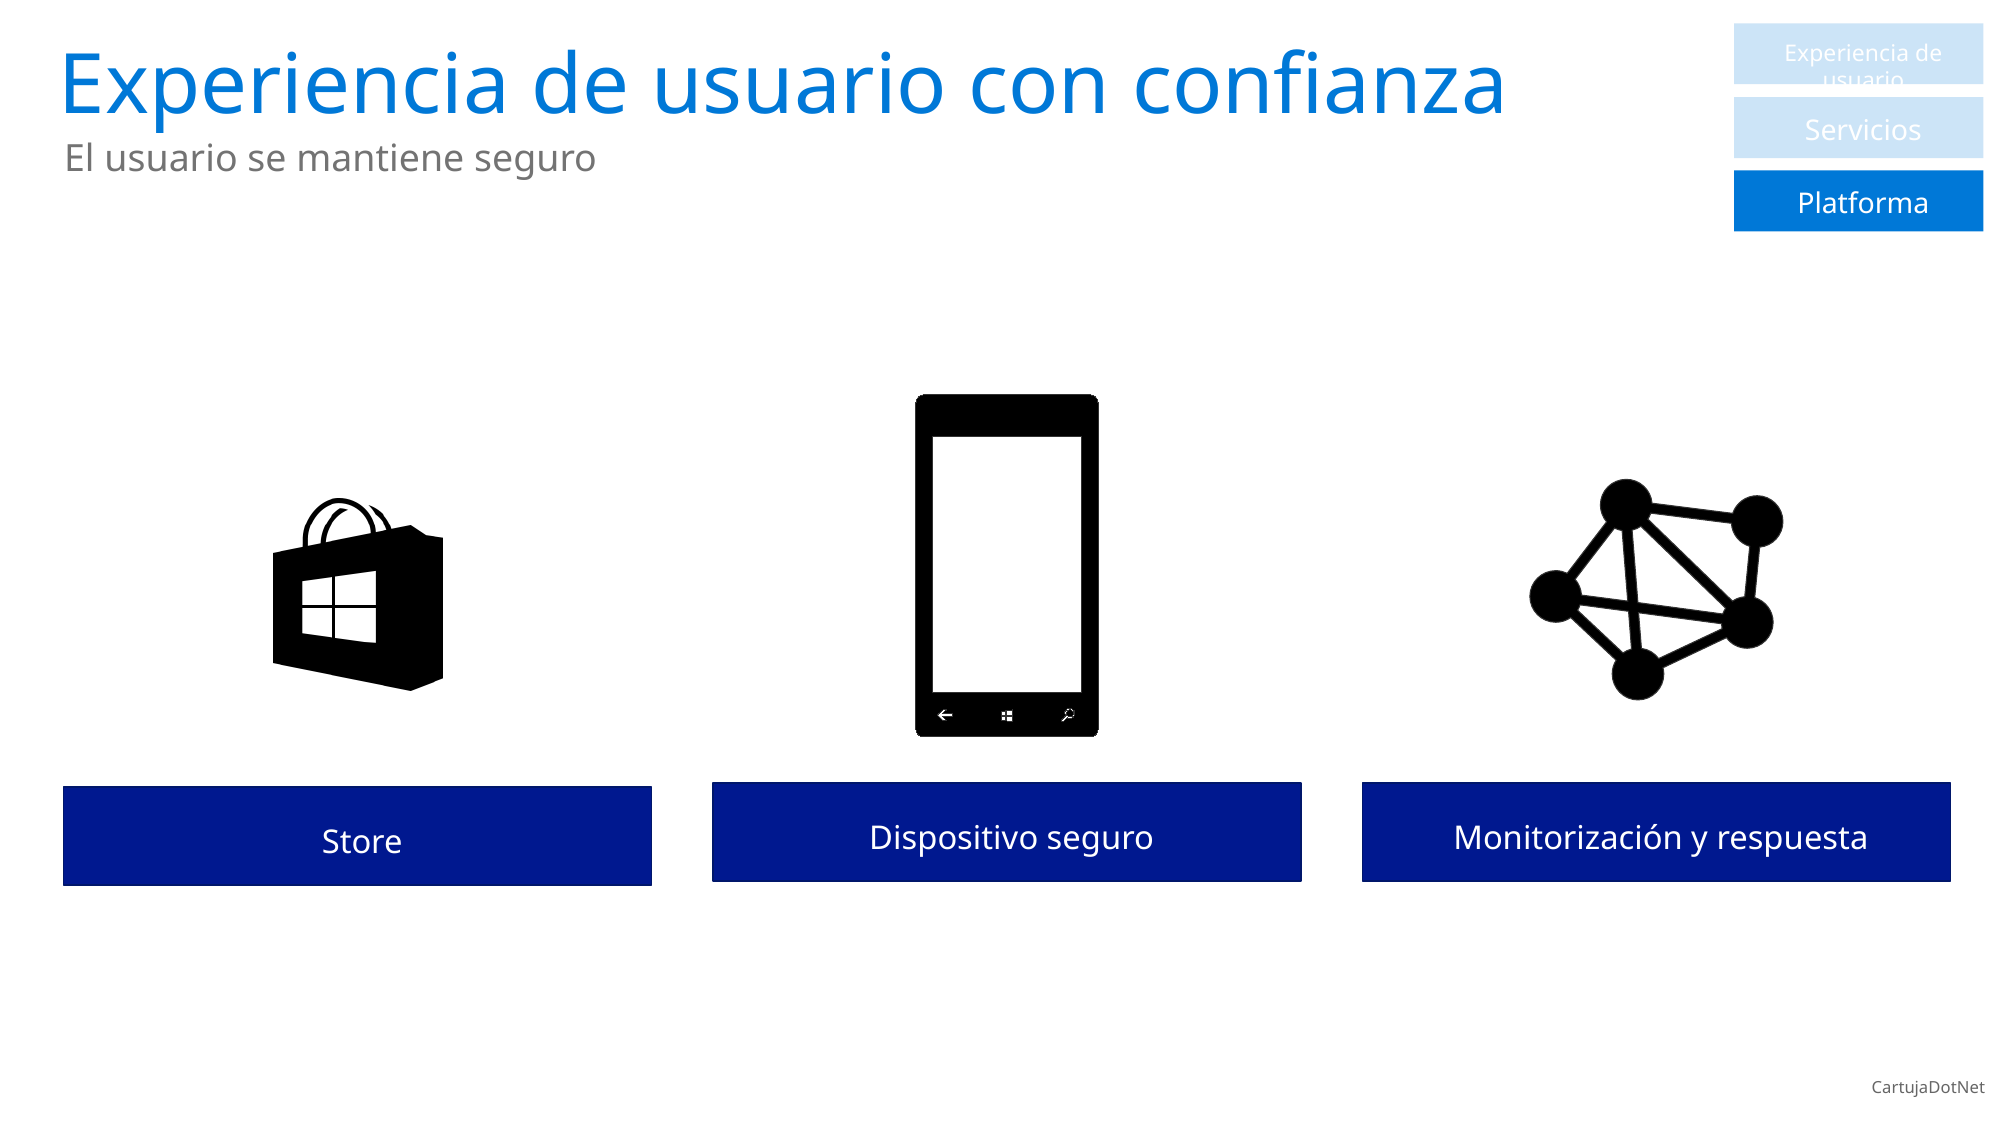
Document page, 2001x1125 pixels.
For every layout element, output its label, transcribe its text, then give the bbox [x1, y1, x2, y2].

text_box Monitorización y respuesta [1362, 783, 1951, 881]
text_box Experiencia de usuario con confianza [44, 33, 1956, 195]
text_box [1529, 478, 1784, 701]
text_box Store [63, 787, 652, 886]
text_box [915, 394, 1099, 737]
text_box Dispositivo seguro [712, 783, 1302, 881]
text_box El usuario se mantiene seguro [49, 127, 1587, 187]
picture [126, 466, 589, 761]
text_box Servicios [1734, 97, 1984, 159]
text_box Experiencia de usuario [1734, 23, 1984, 85]
text_box Platforma [1734, 170, 1984, 232]
